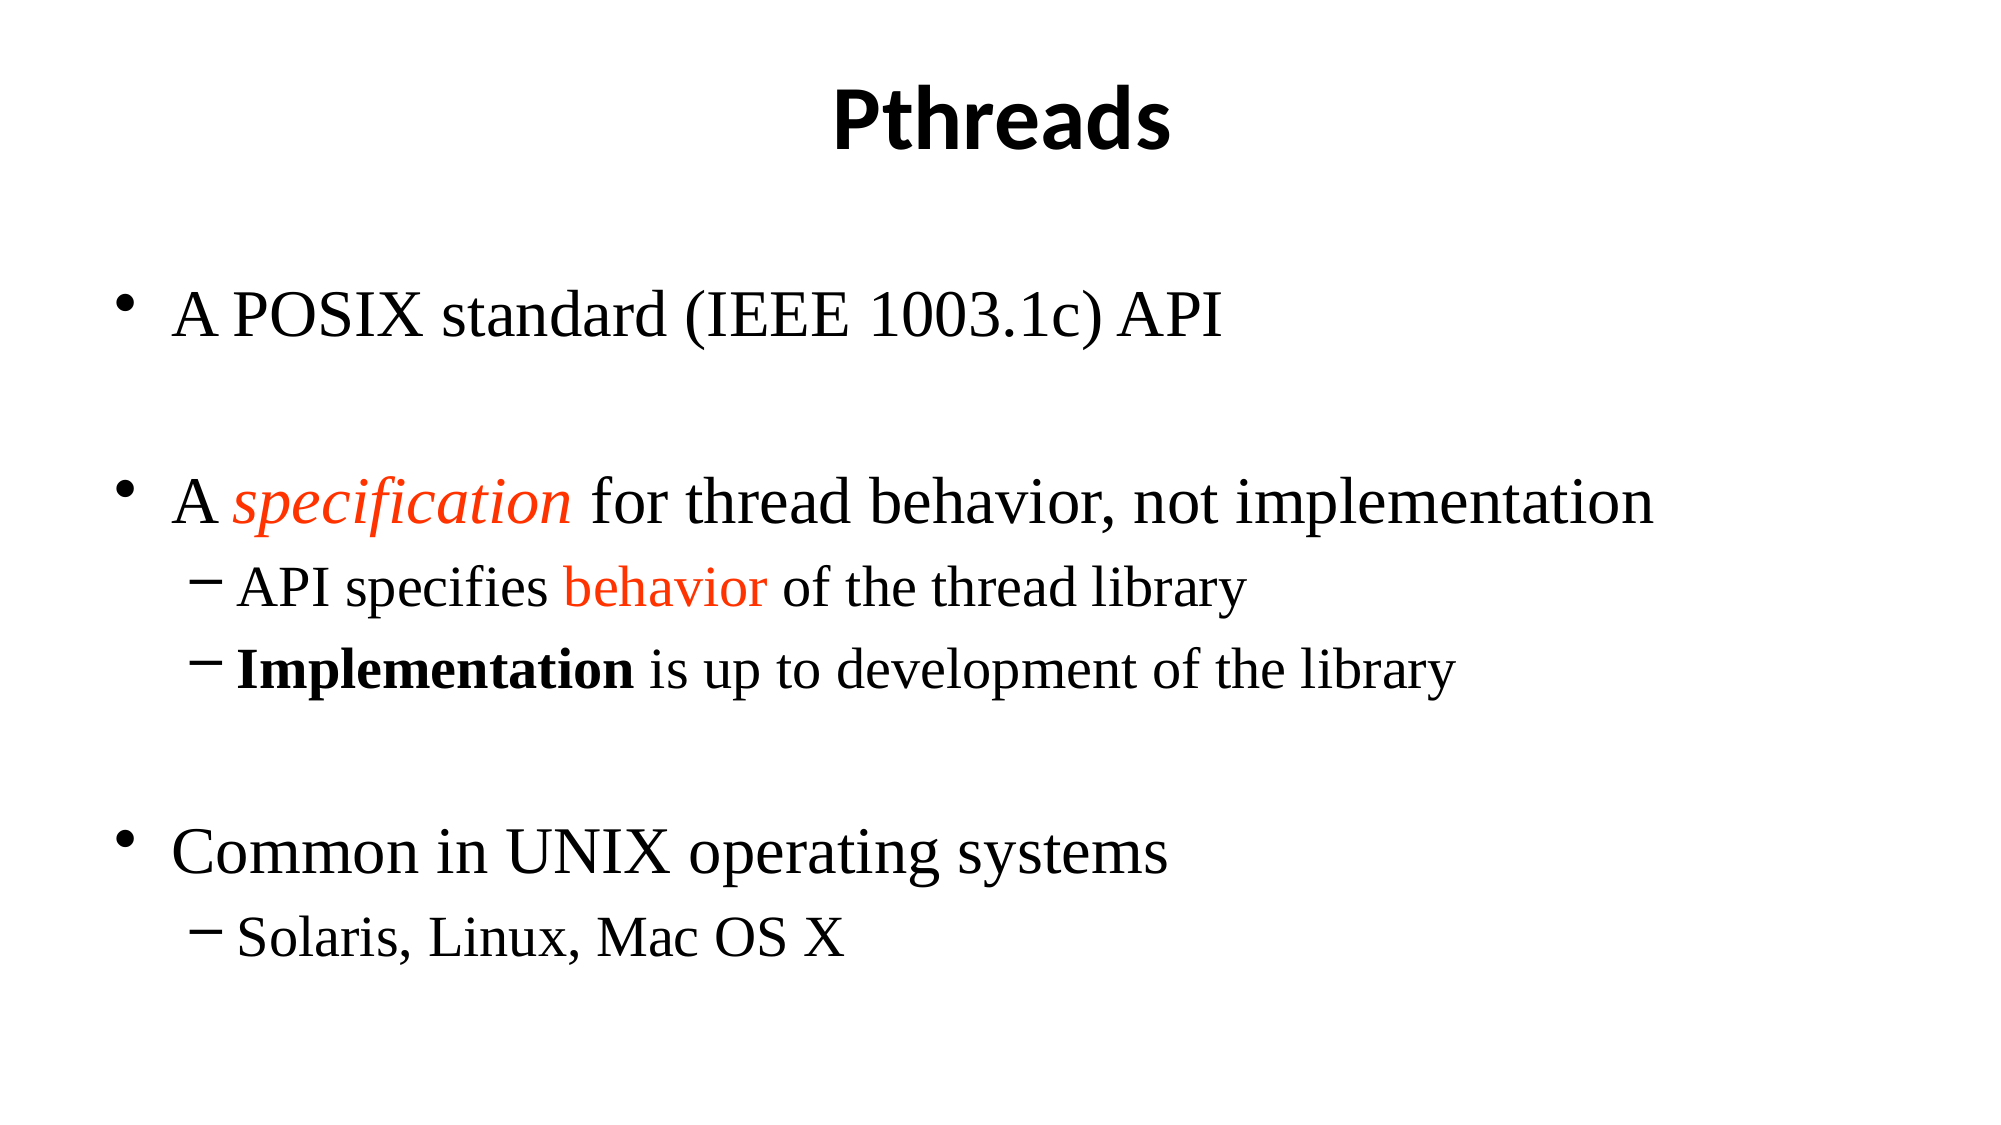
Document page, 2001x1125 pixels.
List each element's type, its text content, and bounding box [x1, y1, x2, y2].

list A POSIX standard (IEEE 1003.1c) API A specification for thread behavior, not implementation API specifies behavior of the thread library Implementation is up to development of the library Common in UNIX operating systems Solaris, Linux, Mac OS X [99, 262, 1901, 1006]
title Pthreads [102, 18, 1903, 207]
